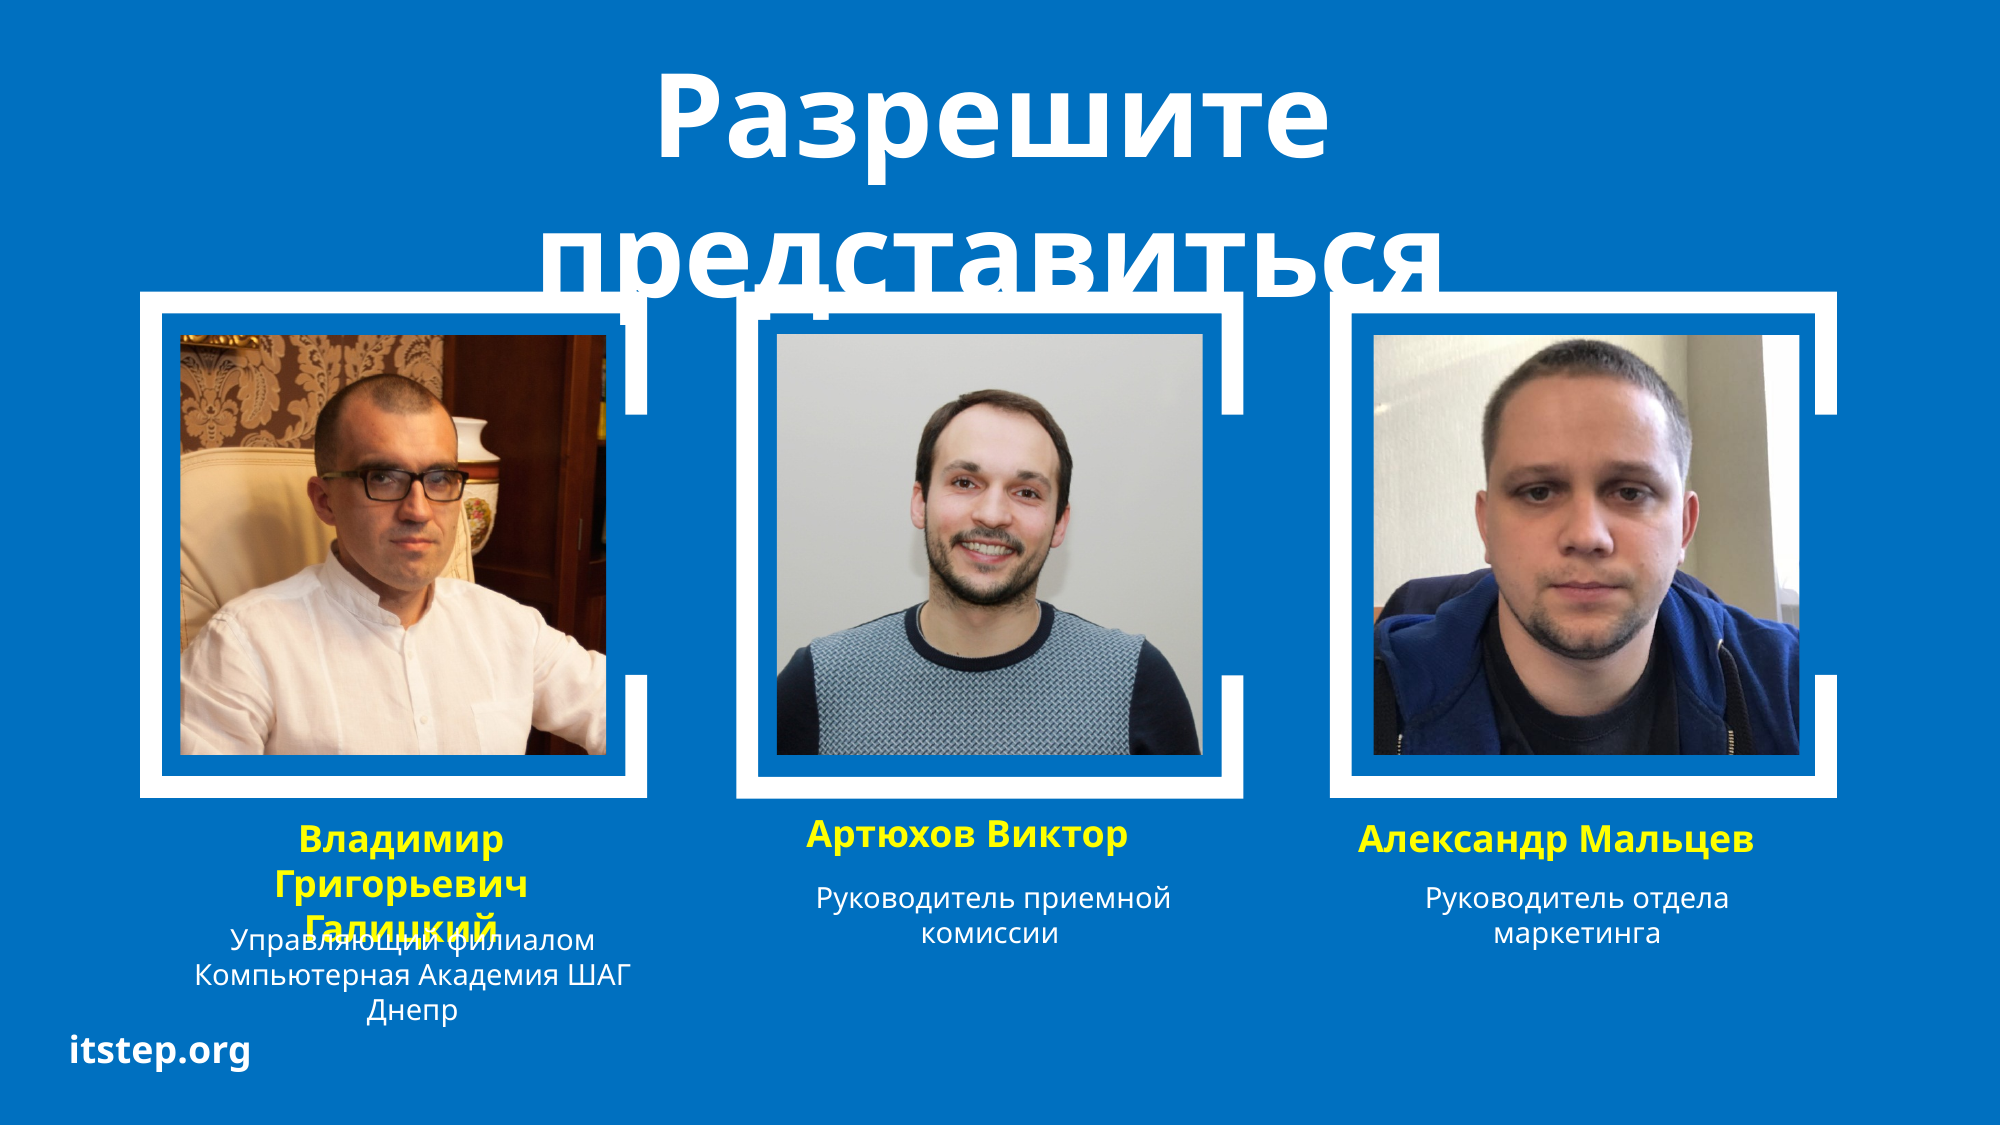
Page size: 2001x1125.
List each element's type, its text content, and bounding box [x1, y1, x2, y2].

picture [180, 335, 607, 755]
text_box [735, 291, 1244, 800]
text_box [1329, 291, 1838, 799]
picture [1373, 335, 1800, 755]
text_box Разрешите представиться [179, 33, 1806, 329]
text_box [139, 291, 648, 799]
picture [776, 334, 1203, 755]
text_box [759, 802, 1260, 958]
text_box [154, 807, 660, 1035]
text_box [1343, 807, 1812, 958]
